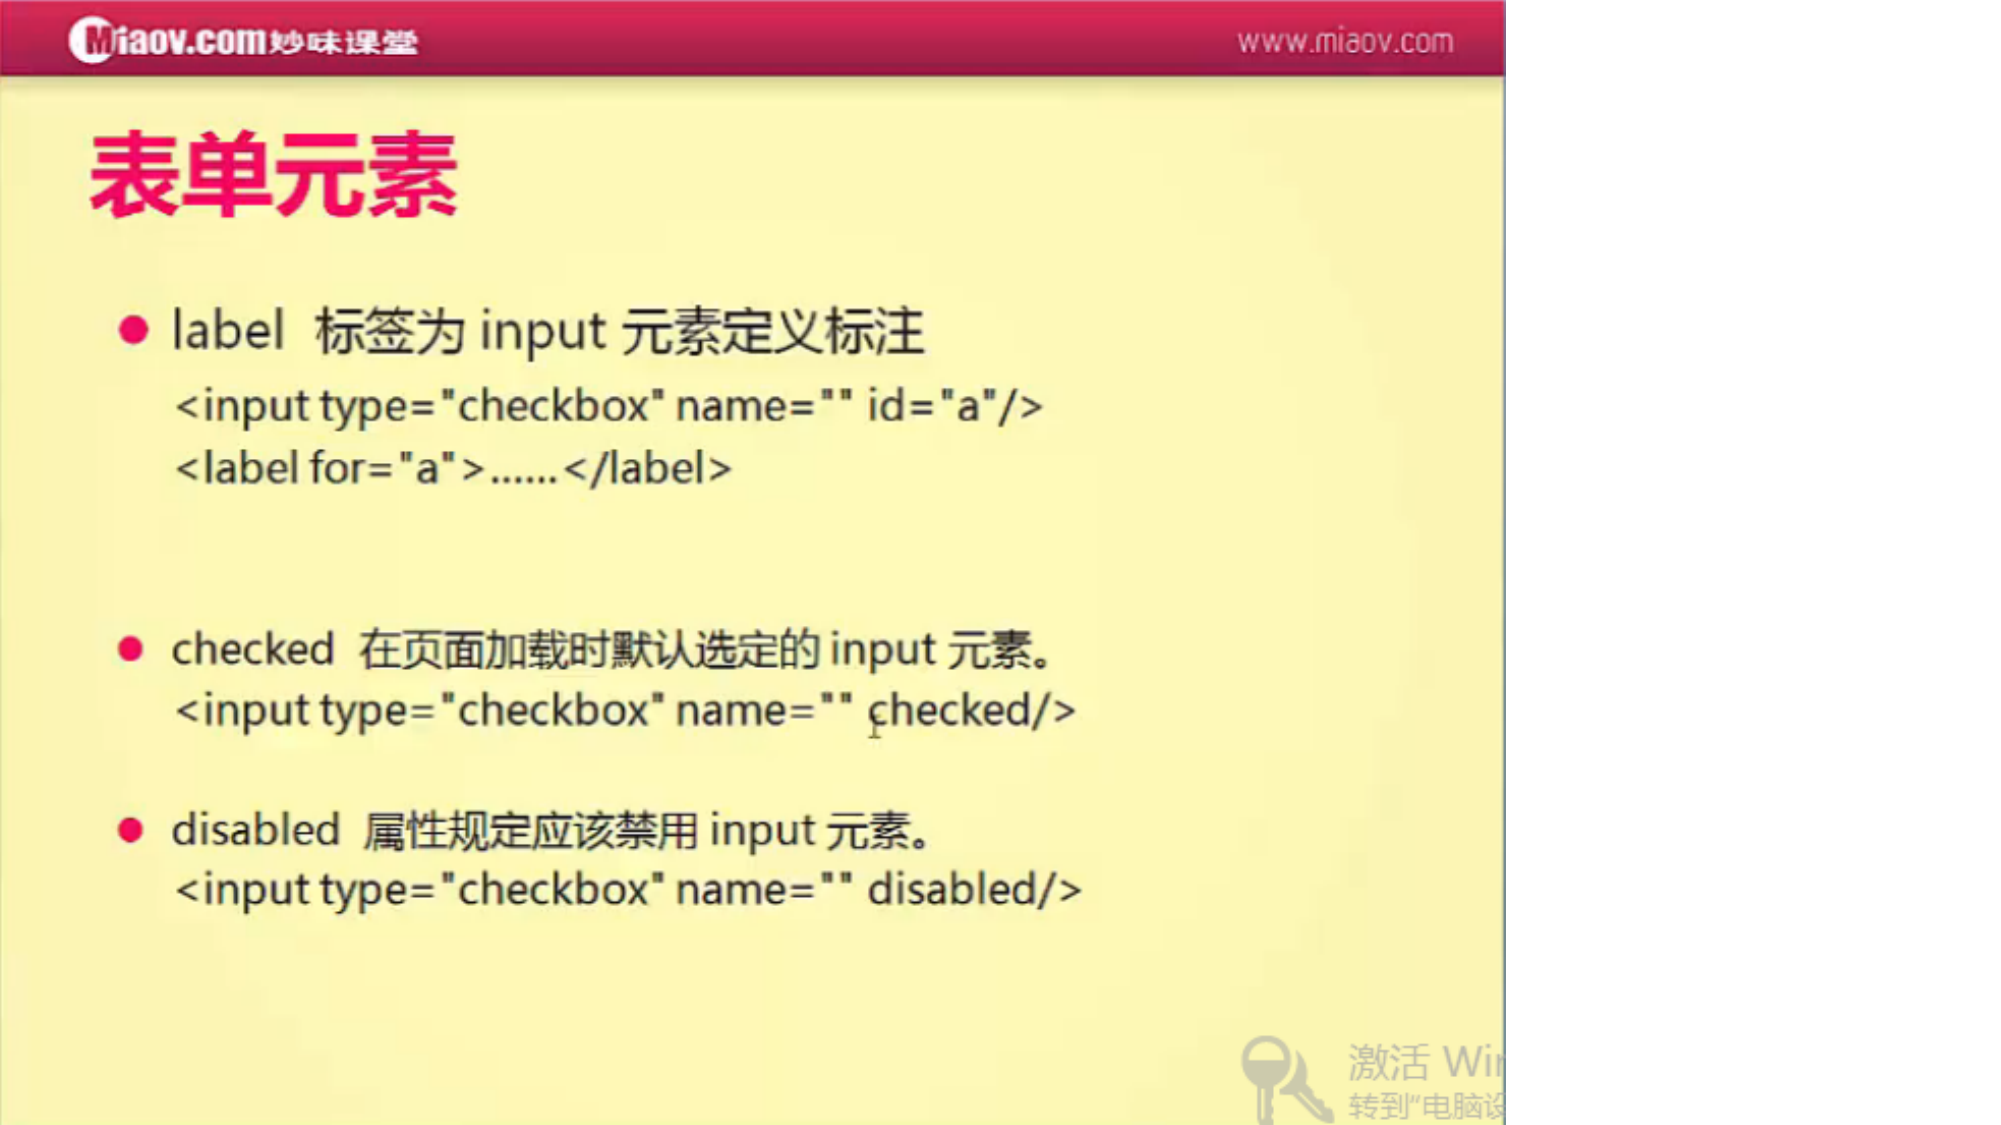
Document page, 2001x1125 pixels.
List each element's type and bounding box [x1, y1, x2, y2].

list [0, 0, 1506, 1125]
